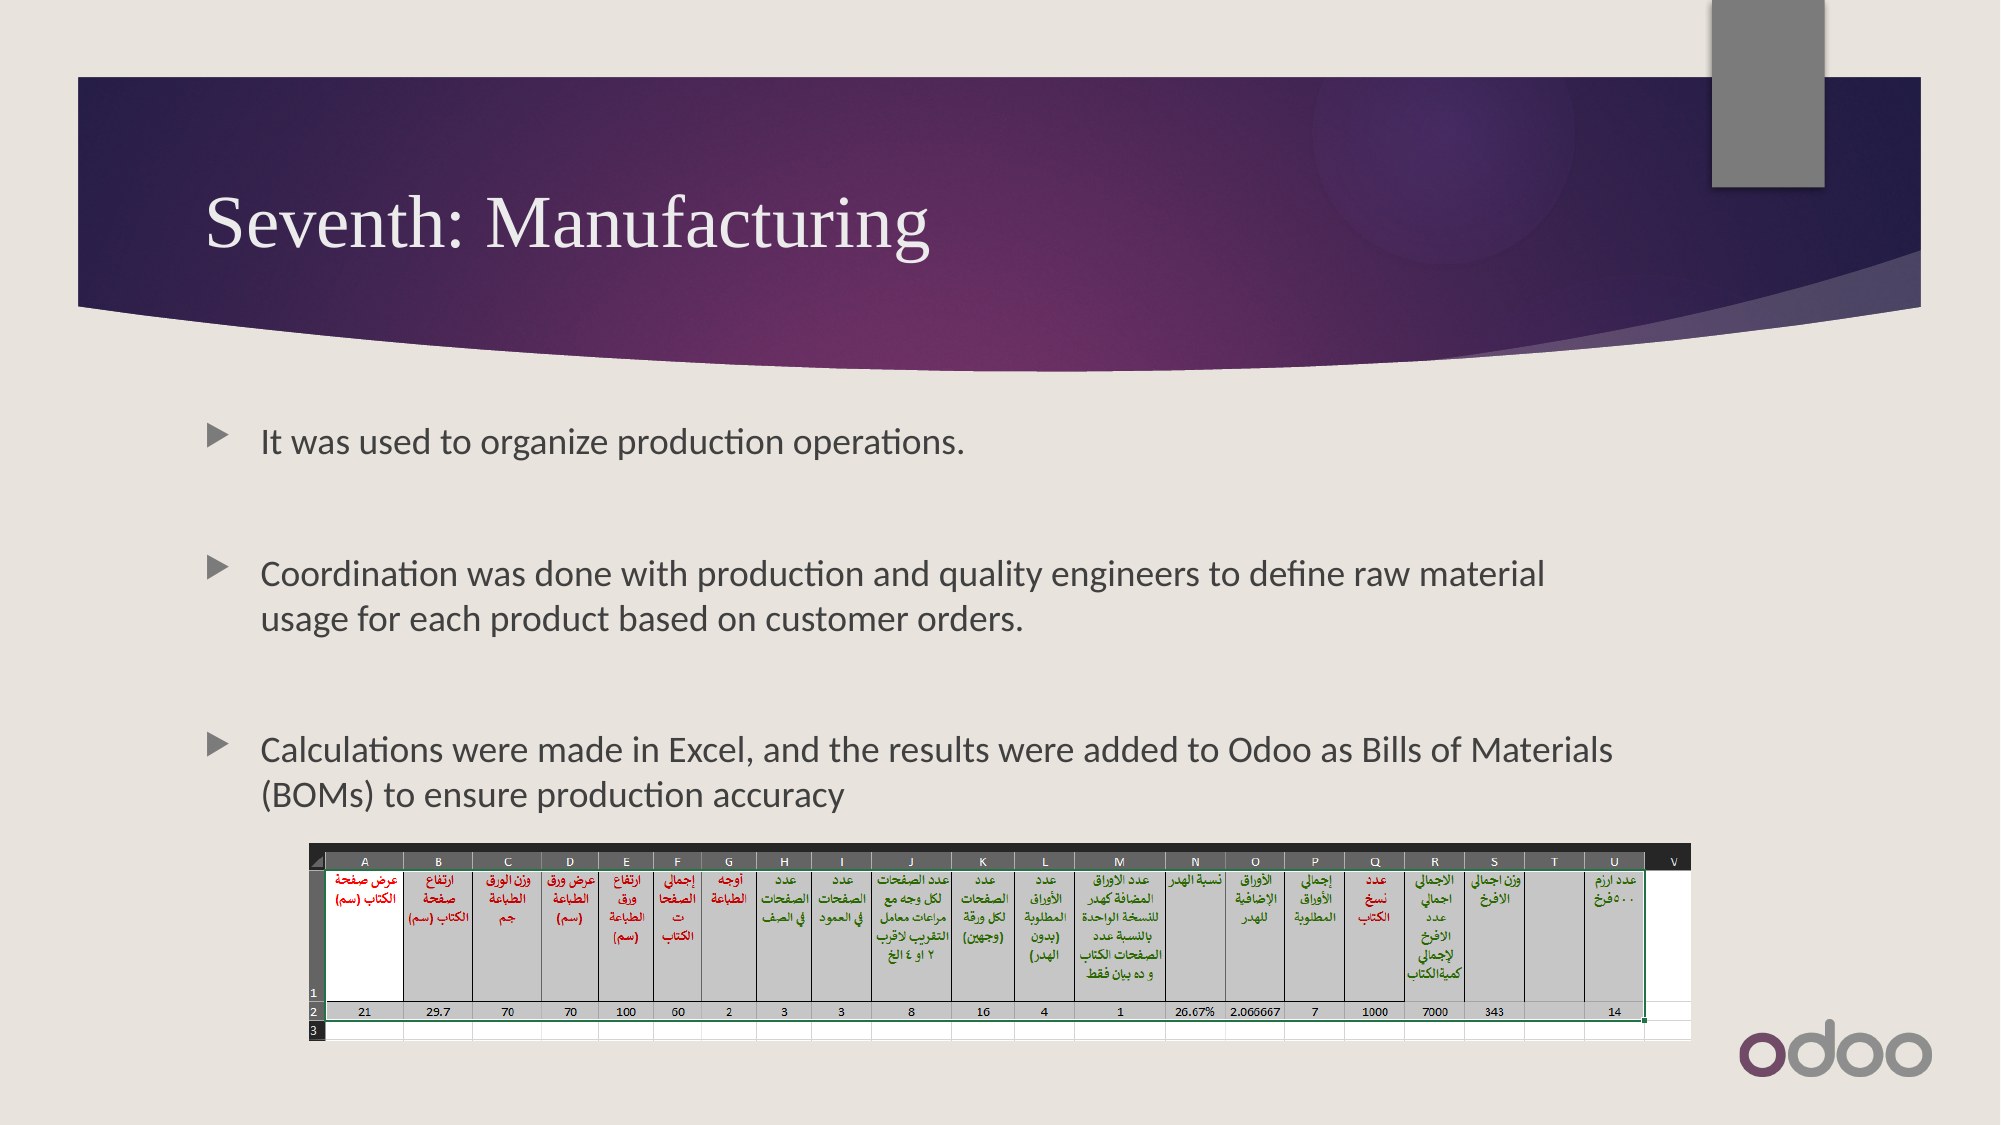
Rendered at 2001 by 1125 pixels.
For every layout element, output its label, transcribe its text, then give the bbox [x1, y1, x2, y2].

title Seventh: Manufacturing [189, 159, 1627, 276]
picture [308, 843, 1692, 1042]
list It was used to organize production operations. Coordination was done with production and quality engineers to define raw material usage for each product based on customer orders. Calculations were made in Excel, and the results were added to Odoo as Bills of Materials (BOMs) to ensure production accuracy [189, 409, 1638, 844]
picture [1739, 1019, 1932, 1077]
